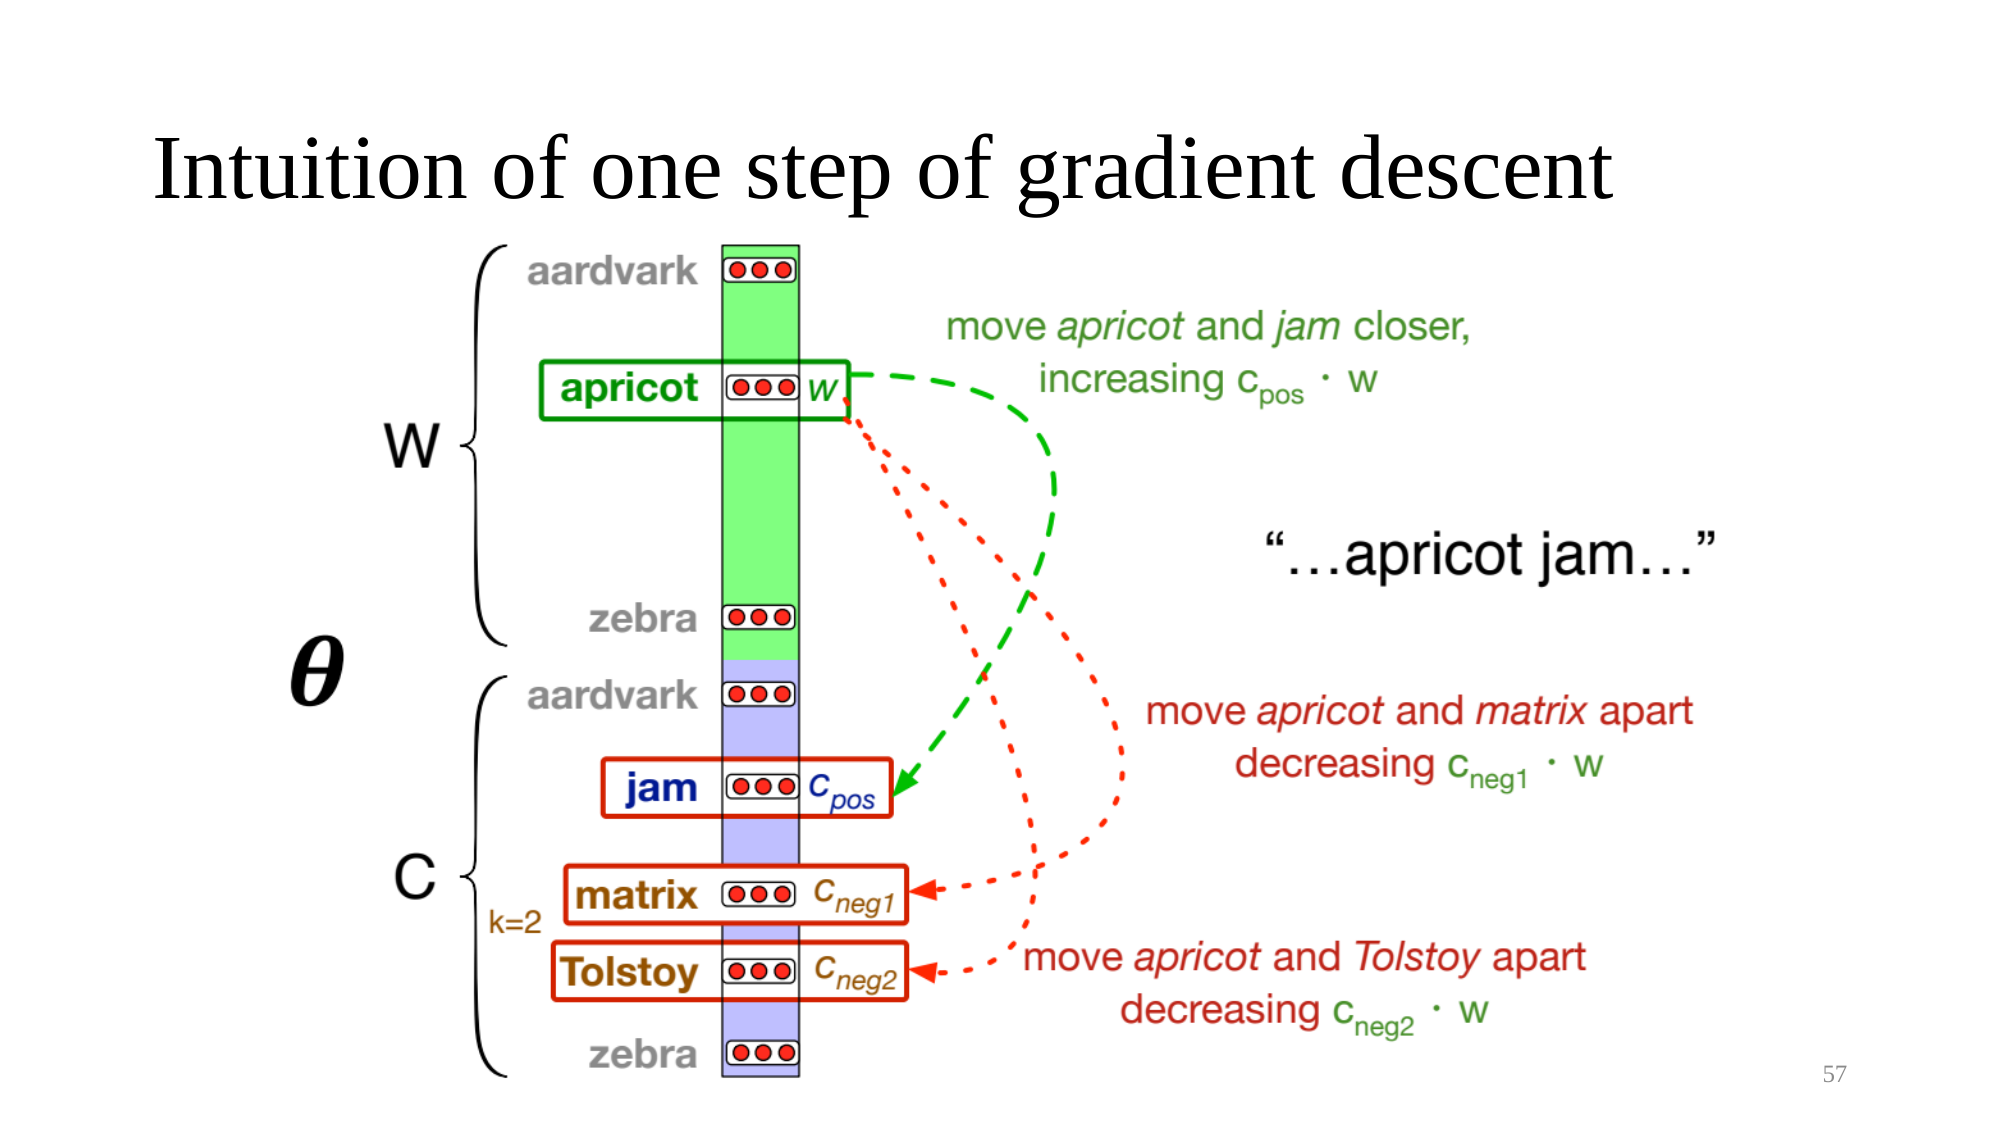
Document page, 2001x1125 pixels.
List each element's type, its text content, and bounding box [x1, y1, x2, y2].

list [277, 237, 1723, 1084]
slide_number 56 [1412, 1042, 1863, 1103]
title Intuition of one step of gradient descent [137, 59, 1863, 278]
